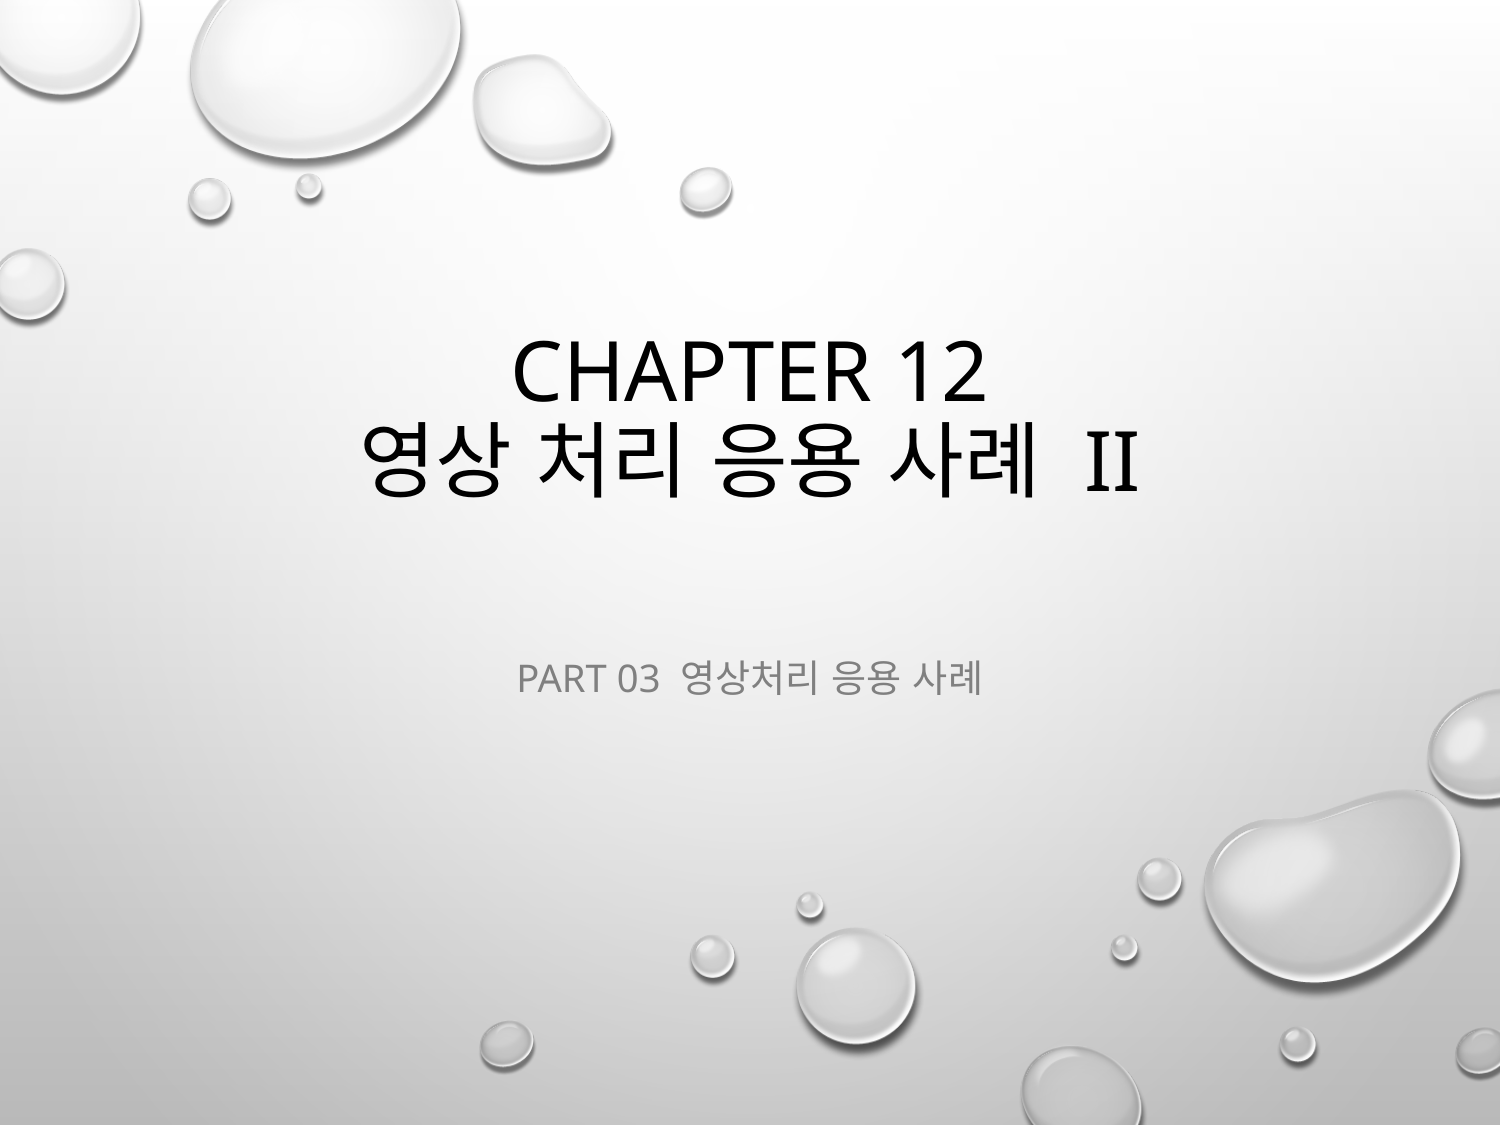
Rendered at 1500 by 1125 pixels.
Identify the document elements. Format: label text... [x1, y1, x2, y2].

subtitle PART 03 영상처리 응용 사례 [215, 637, 1285, 863]
picture [0, 0, 1500, 1125]
title CHAPTER 12 영상 처리 응용 사례 II [215, 213, 1285, 625]
